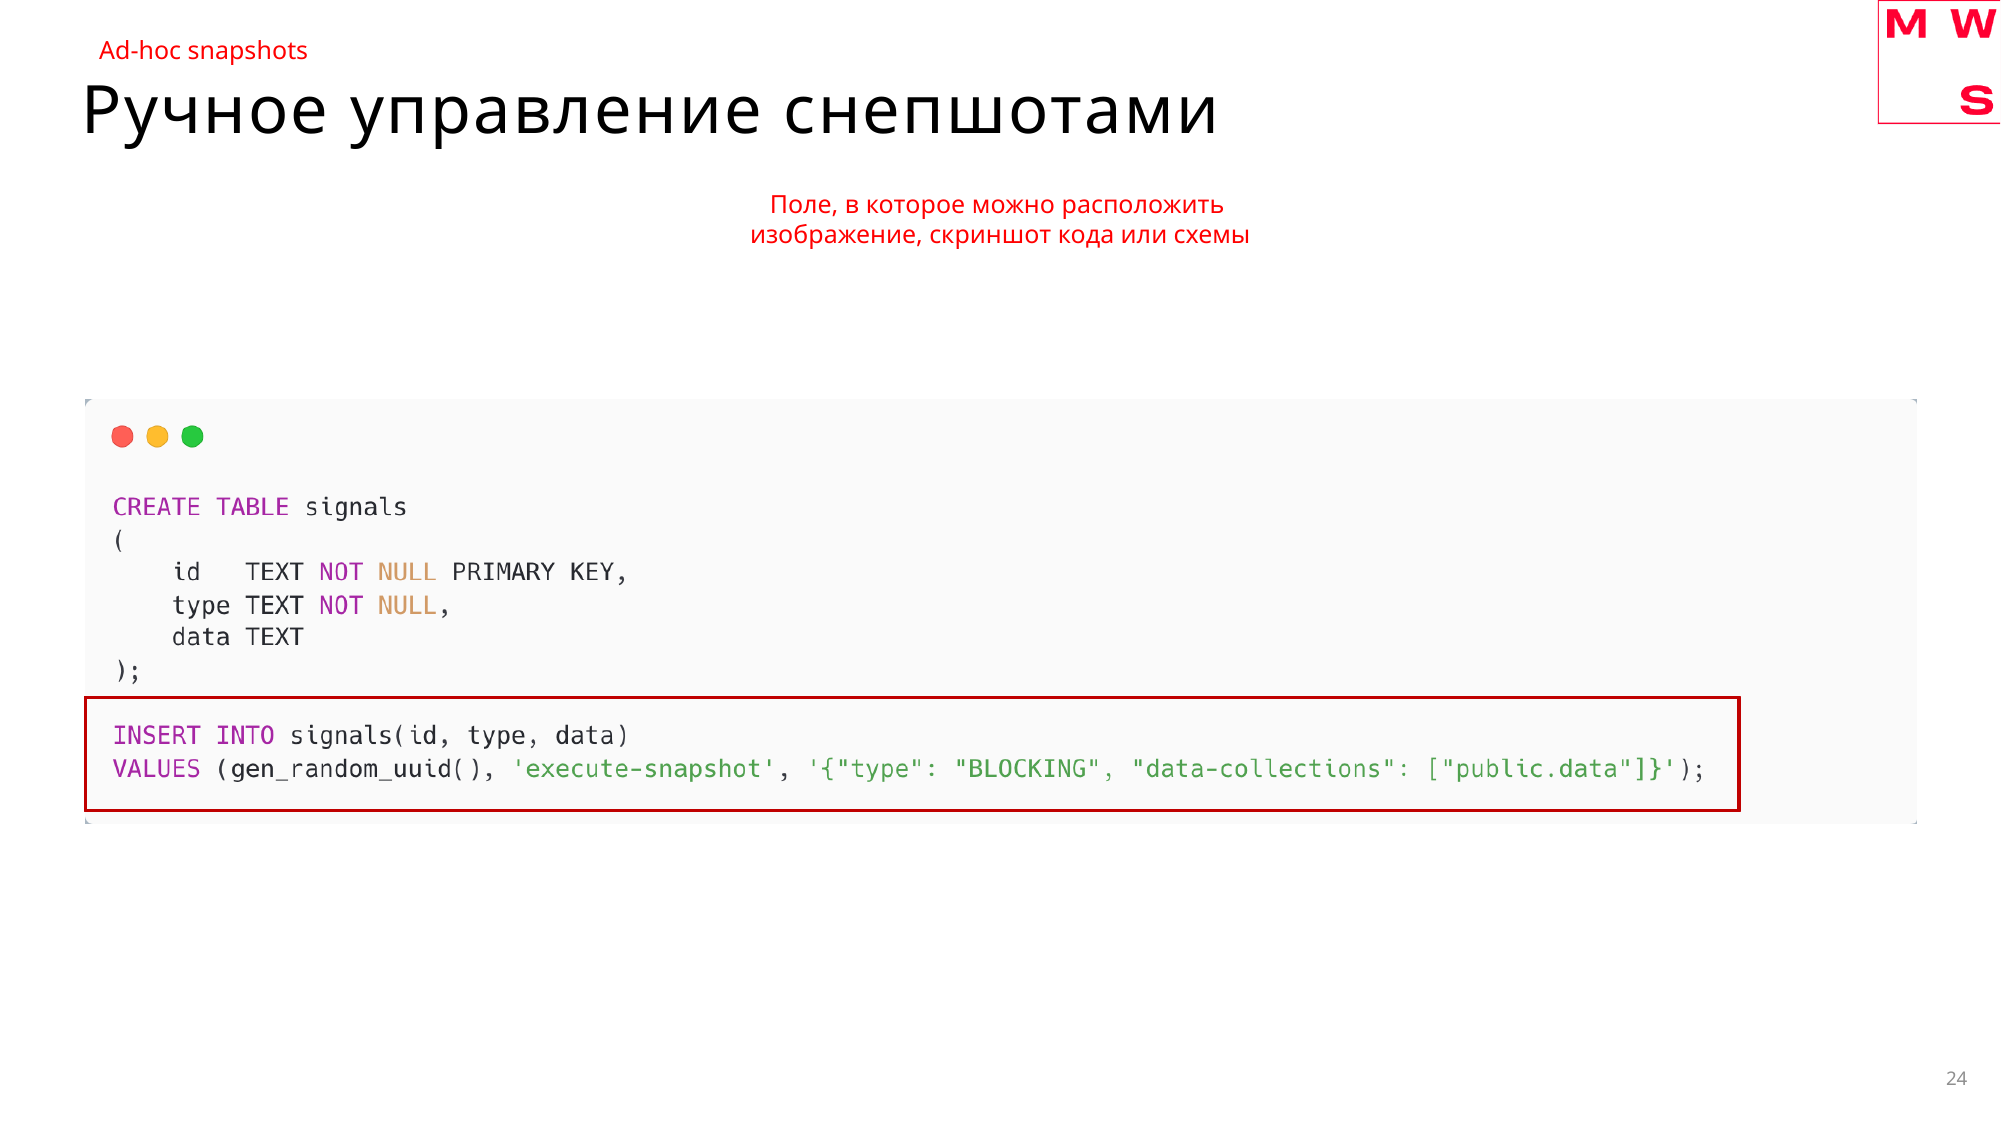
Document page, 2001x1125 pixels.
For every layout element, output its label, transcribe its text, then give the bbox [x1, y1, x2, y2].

title Ручное управление снепшотами [81, 75, 1847, 135]
text_box Ad-hoc snapshots [83, 26, 1849, 75]
slide_number 24 [1882, 1067, 1968, 1097]
picture [84, 180, 1917, 1042]
picture [1876, 0, 2001, 125]
